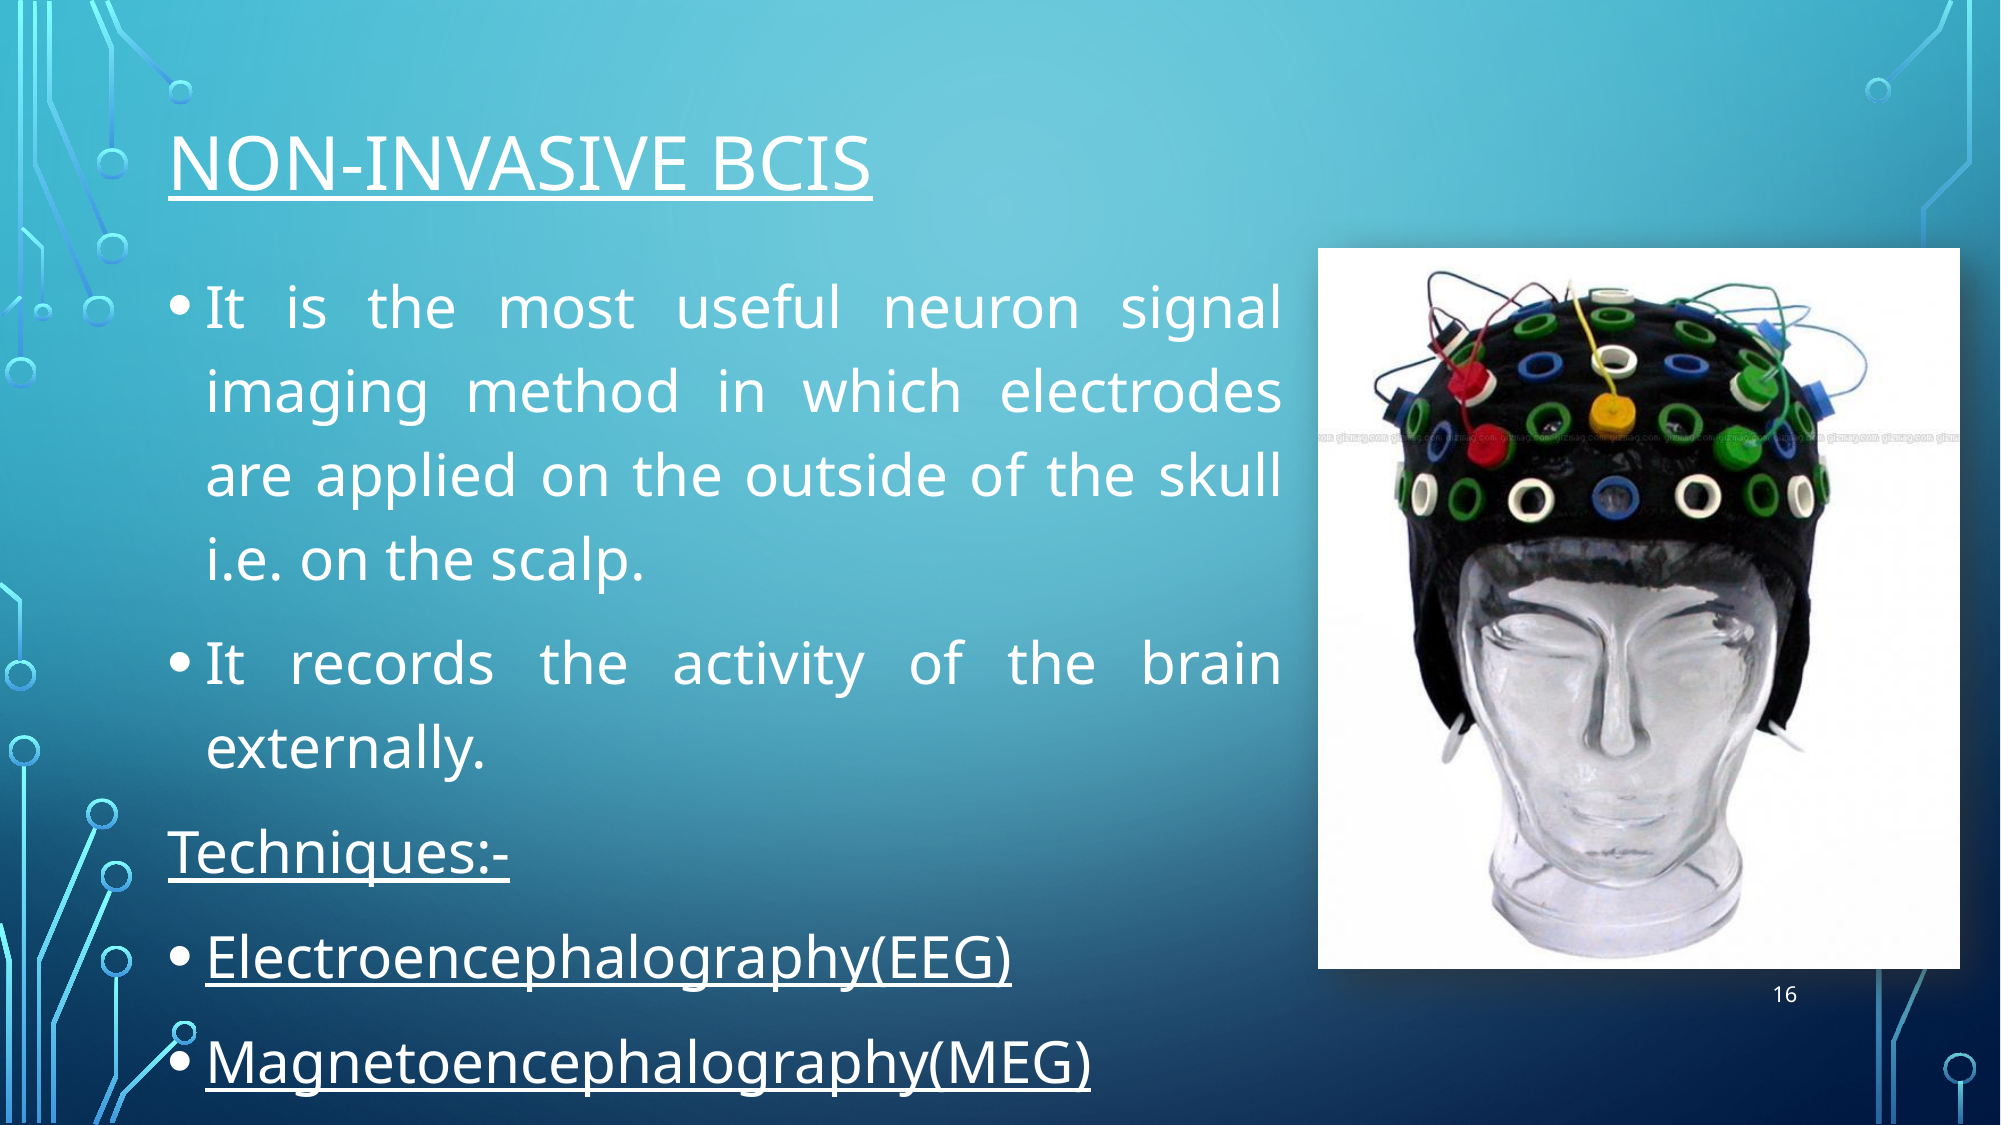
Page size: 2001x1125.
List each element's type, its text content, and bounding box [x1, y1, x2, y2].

picture [1318, 248, 1961, 970]
slide_number 16 [1685, 970, 1813, 1025]
title Non-Invasive BCIs [152, 105, 2000, 227]
list It is the most useful neuron signal imaging method in which electrodes are applied on the outside of the skull i.e. on the scalp. It records the activity of the brain externally. Techniques:- Electroencephalography(EEG) Magnetoencephalography(MEG) functional Magnetic Resonance Imaging(fMRI) [152, 248, 1299, 1025]
